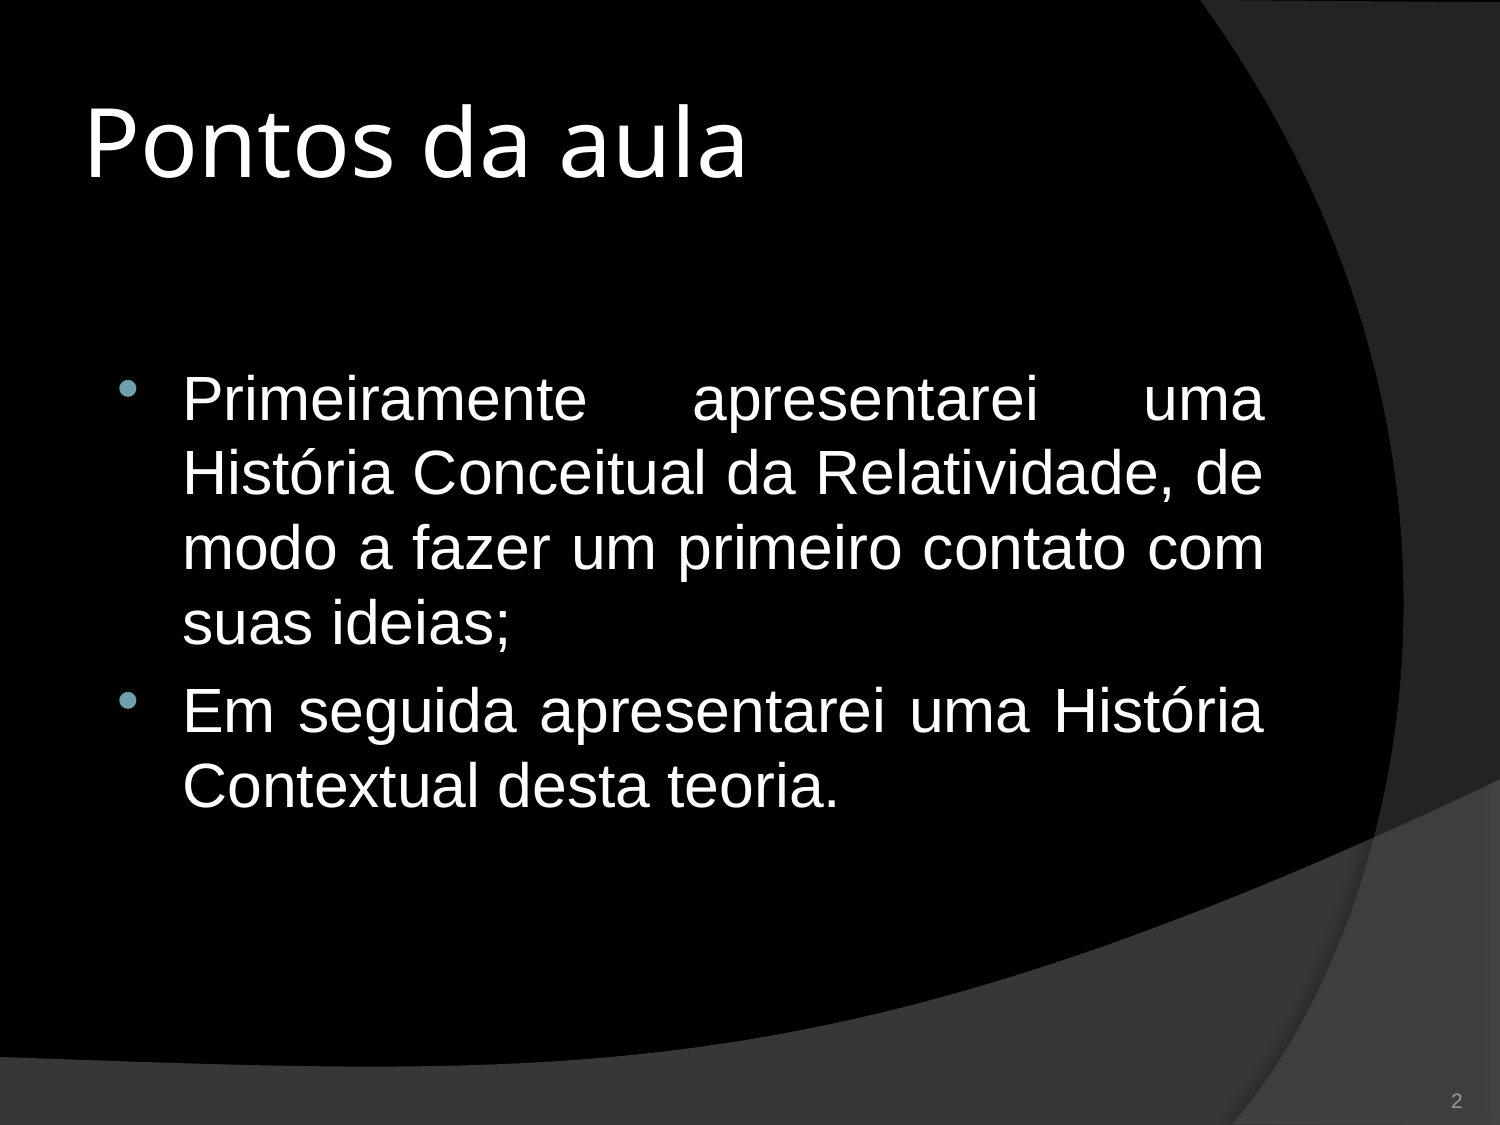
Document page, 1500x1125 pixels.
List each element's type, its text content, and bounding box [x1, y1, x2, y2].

list Primeiramente apresentarei uma História Conceitual da Relatividade, de modo a fazer um primeiro contato com suas ideias; Em seguida apresentarei uma História Contextual desta teoria. [98, 262, 1282, 1005]
title Pontos da aula [75, 45, 1300, 233]
slide_number 2 [1337, 1053, 1463, 1114]
